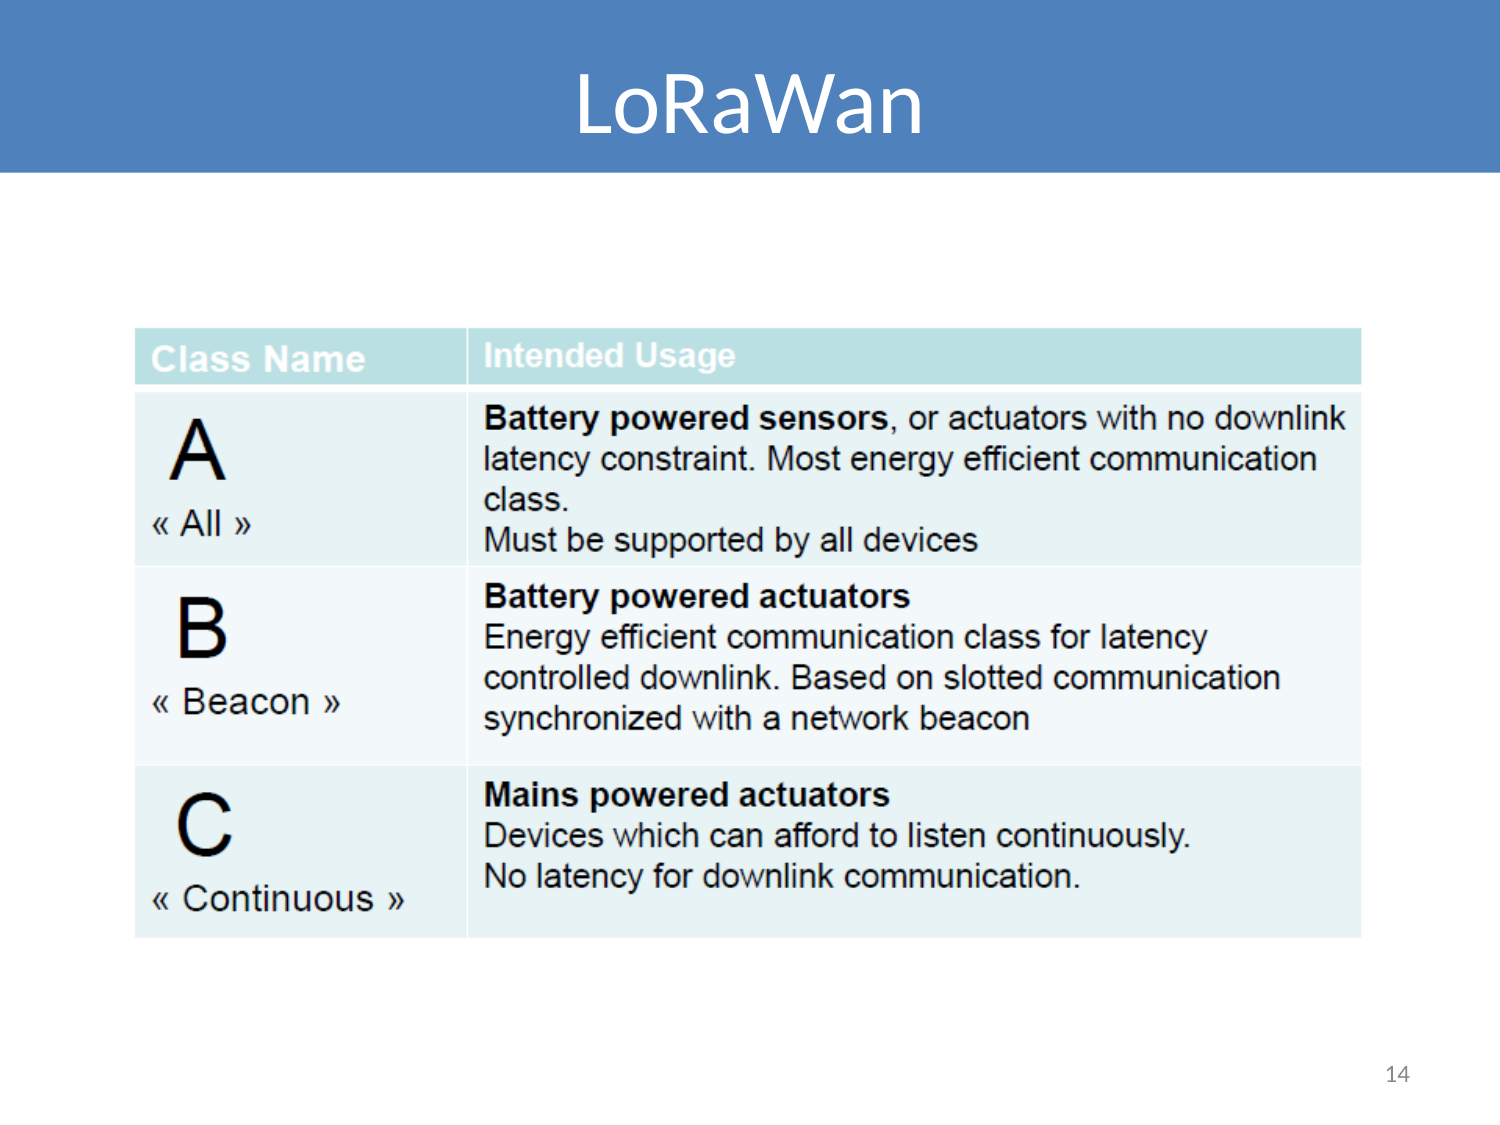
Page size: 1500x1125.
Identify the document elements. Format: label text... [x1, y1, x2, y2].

text_box LoRaWan [74, 2, 1425, 191]
text_box [0, 0, 1500, 175]
picture [129, 318, 1371, 950]
slide_number 14 [1074, 1042, 1425, 1103]
